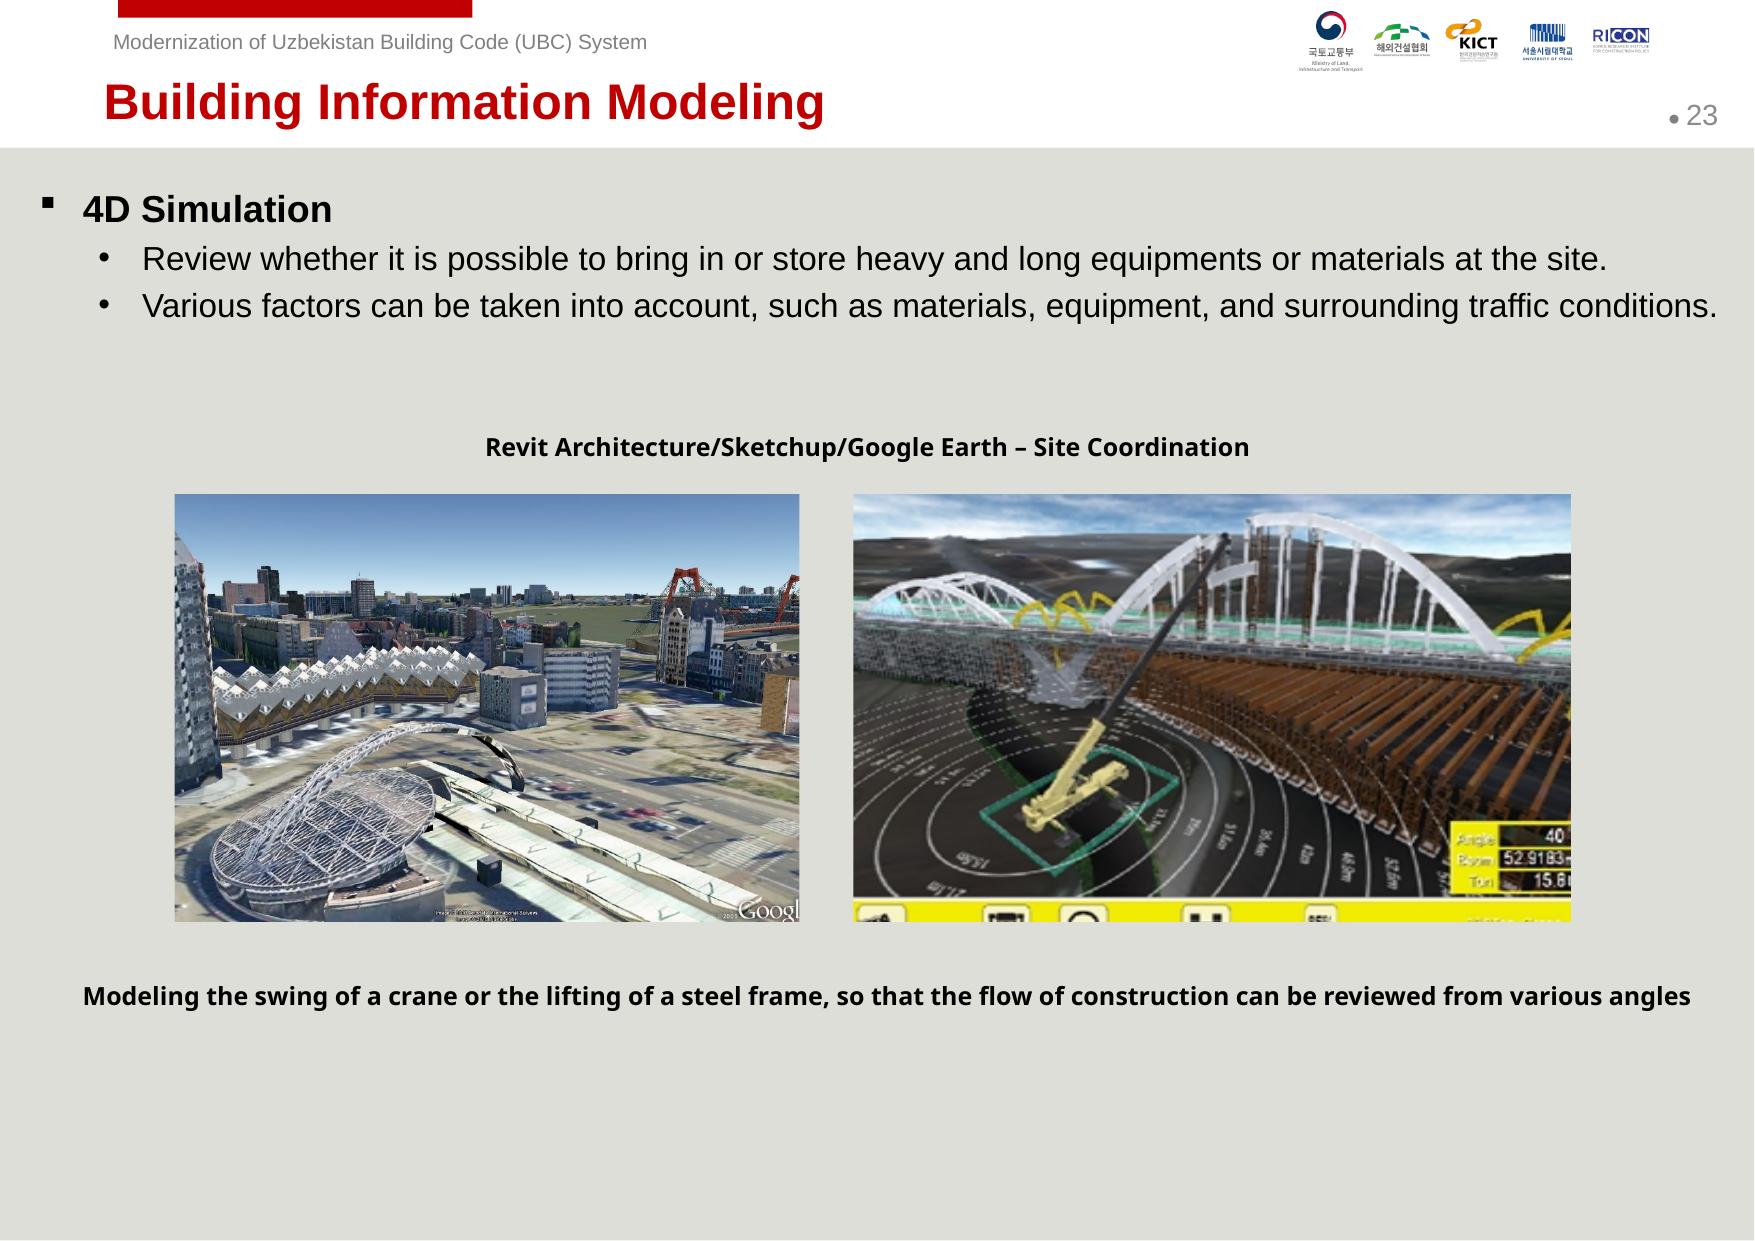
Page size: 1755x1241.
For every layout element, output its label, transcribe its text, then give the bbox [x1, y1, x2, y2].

picture [1443, 15, 1503, 66]
picture [853, 494, 1572, 922]
picture [1296, 5, 1366, 69]
picture [1372, 20, 1432, 61]
picture [1508, 10, 1687, 70]
text_box Modeling the swing of a crane or the lifting of a steel frame, so that the flow of construction can be reviewed from various angles [62, 964, 1714, 1026]
list Building Information Modeling [82, 65, 1654, 133]
list 4D Simulation Review whether it is possible to bring in or store heavy and long equipments or materials at the site. Various factors can be taken into account, such as materials, equipment, and surrounding traffic conditions. [22, 176, 1755, 1208]
text_box Revit Architecture/Sketchup/Google Earth – Site Coordination [256, 386, 1480, 507]
picture [174, 494, 800, 922]
